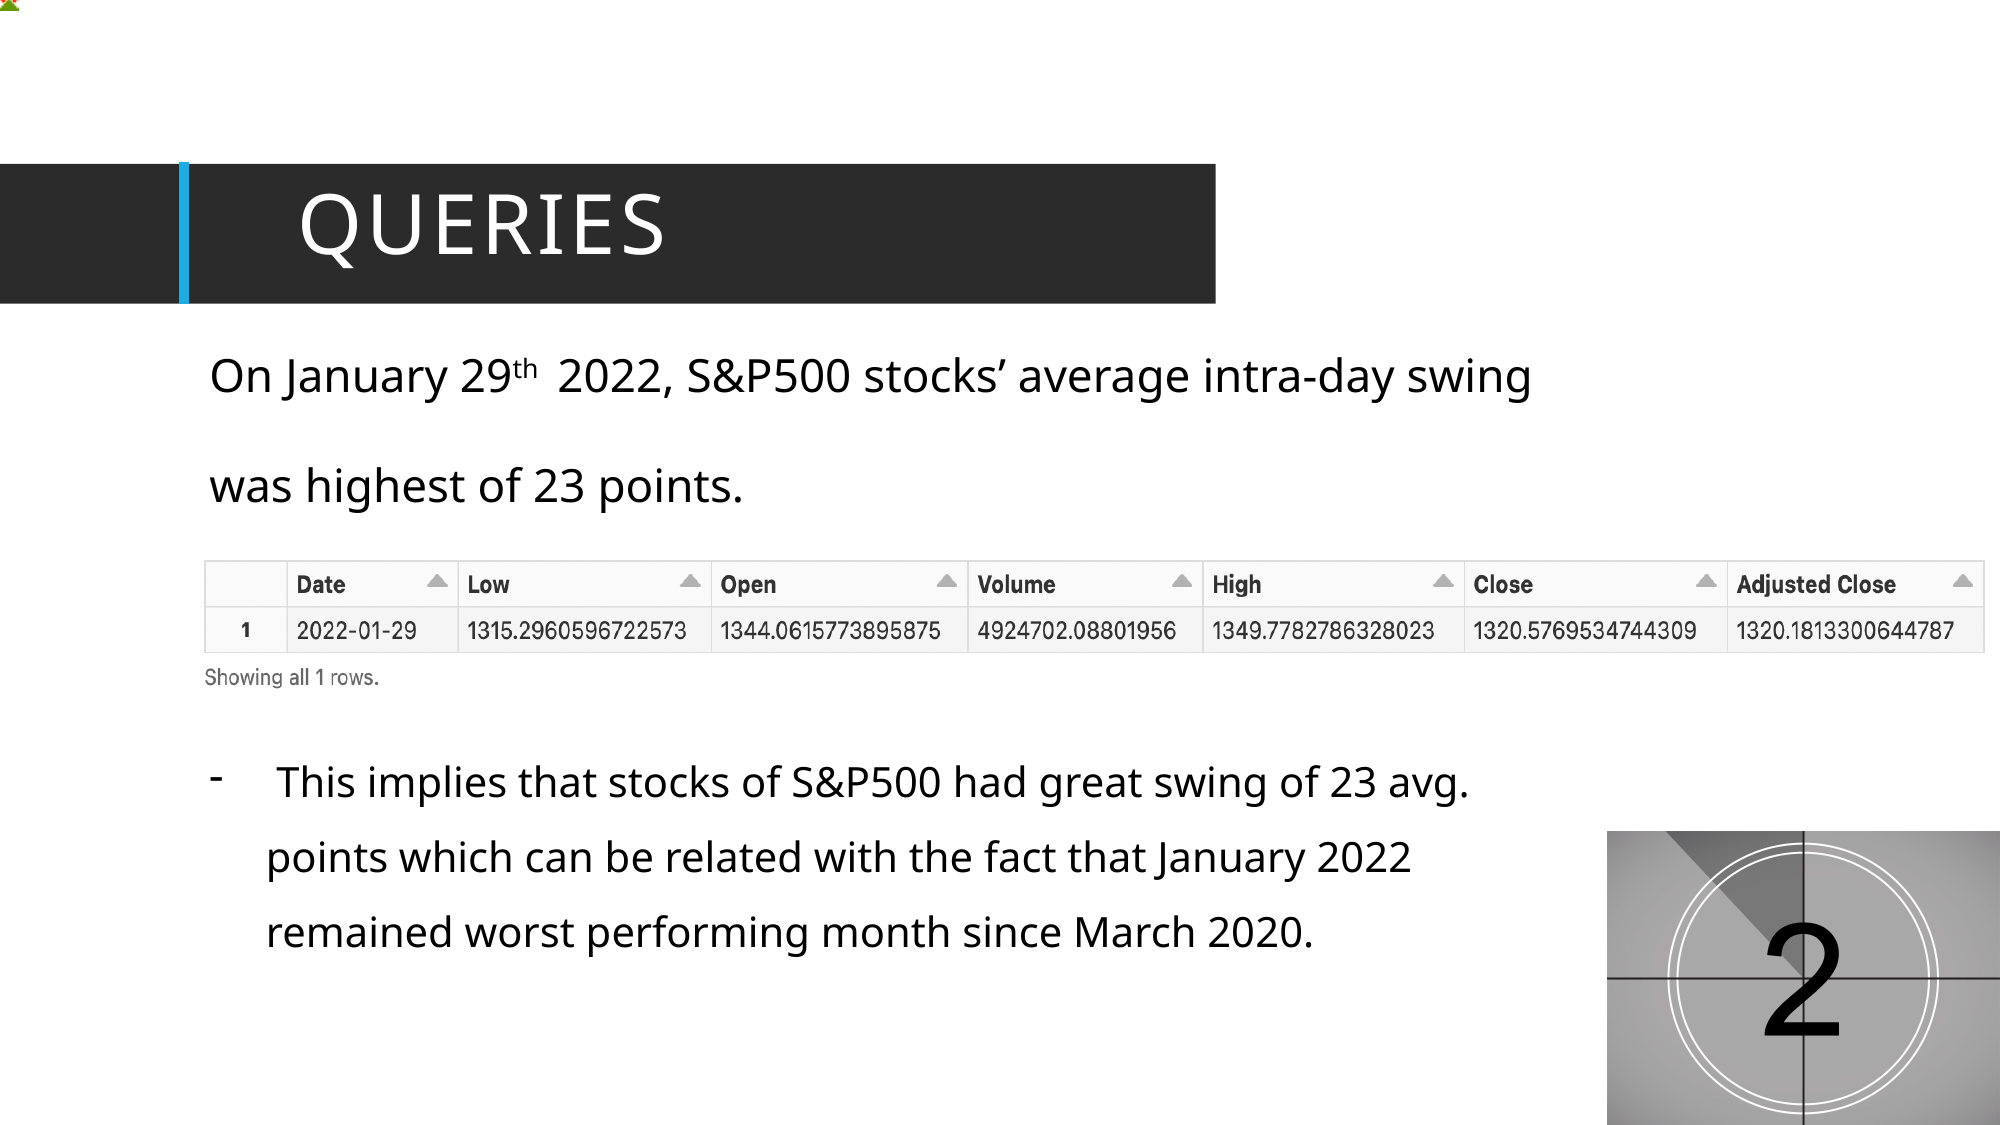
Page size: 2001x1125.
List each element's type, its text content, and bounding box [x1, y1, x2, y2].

picture [1607, 831, 2000, 1125]
picture [194, 551, 2000, 698]
text_box On January 29th 2022, S&P500 stocks’ average intra-day swing was highest of 23 points. This implies that stocks of S&P500 had great swing of 23 avg. points which can be related with the fact that January 2022 remained worst performing month since March 2020. [194, 705, 1608, 964]
text_box QUERIES [0, 163, 179, 304]
picture [0, 0, 19, 11]
text_box On January 29th 2022, S&P500 stocks’ average intra-day swing was highest of 23 points. This implies that stocks of S&P500 had great swing of 23 avg. points which can be related with the fact that January 2022 remained worst performing month since March 2020. [194, 284, 1608, 548]
text_box QUERIES [189, 163, 1216, 304]
